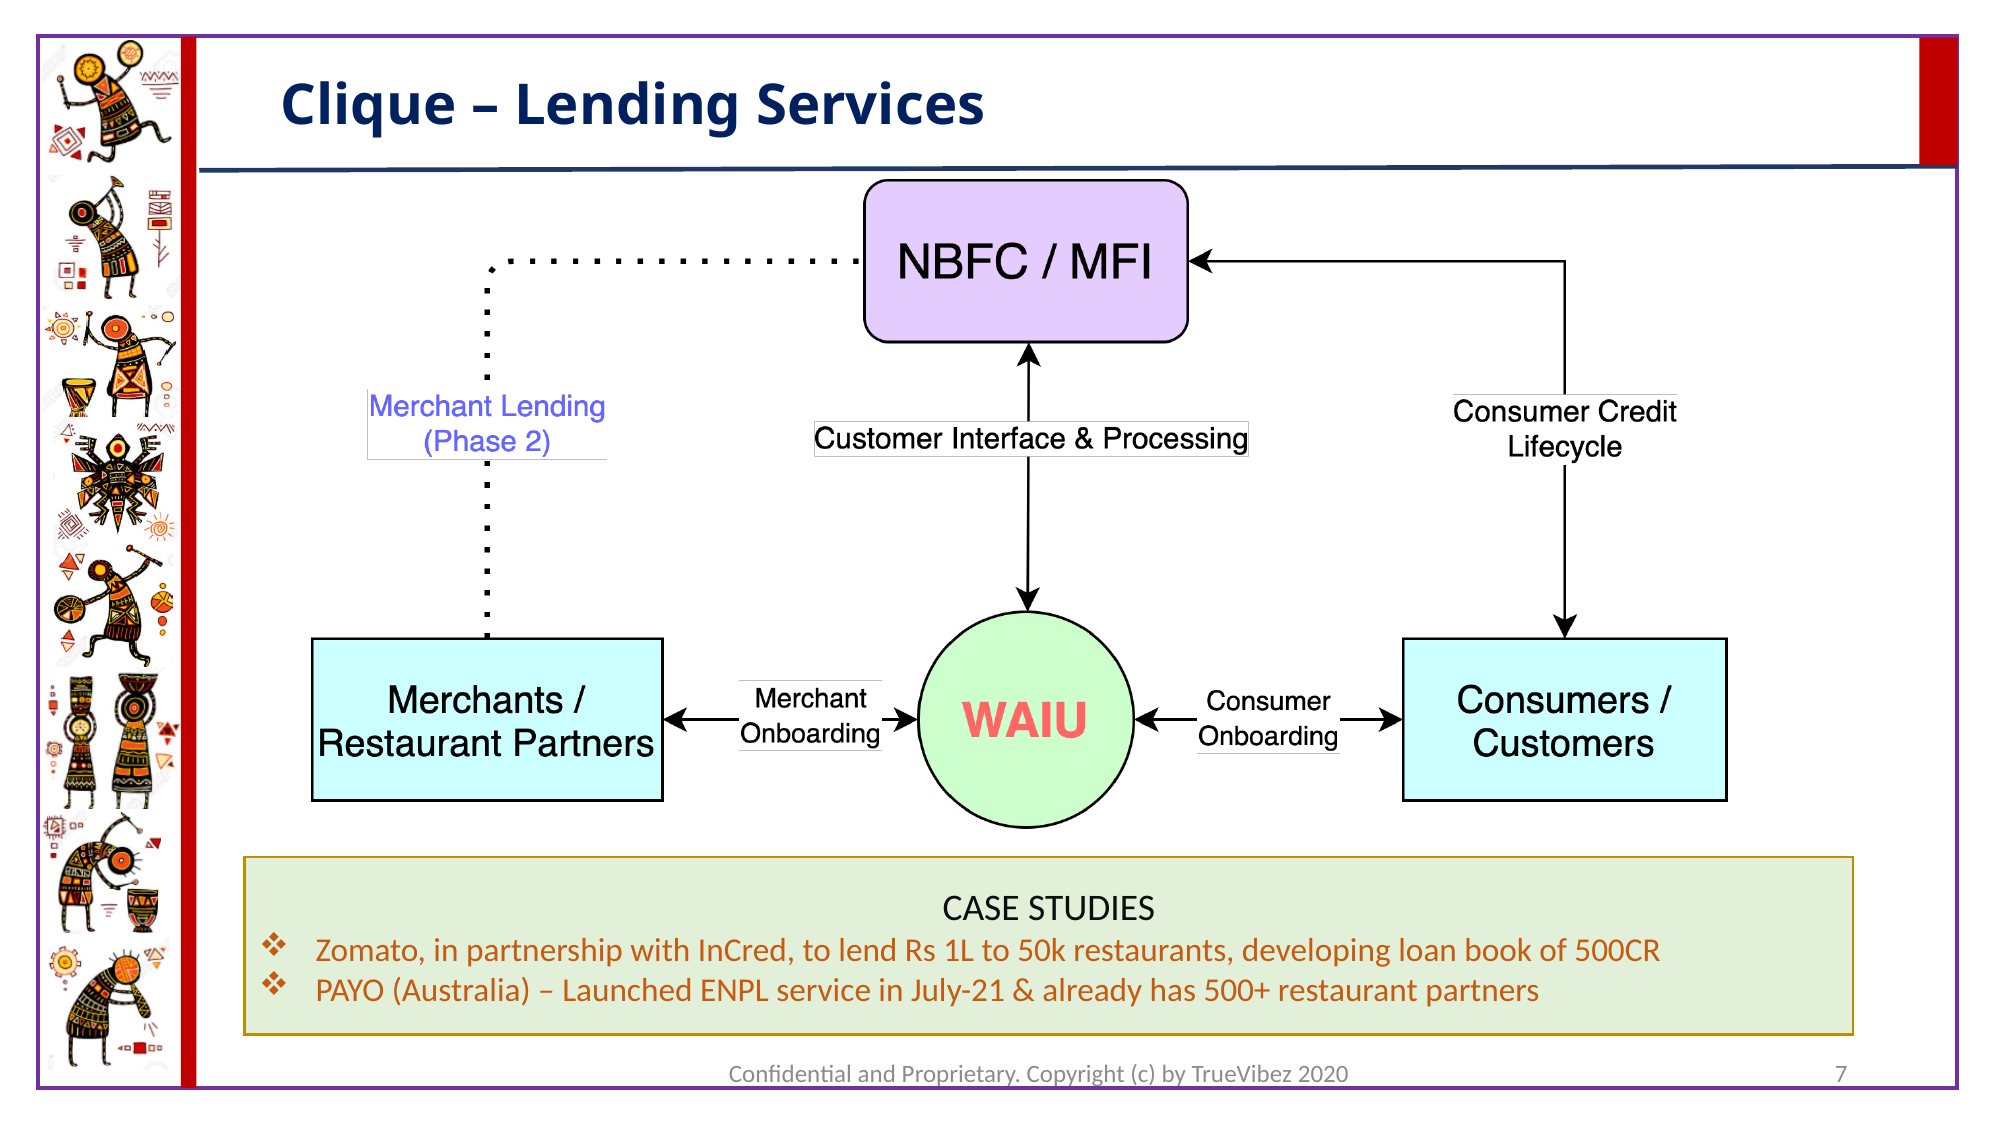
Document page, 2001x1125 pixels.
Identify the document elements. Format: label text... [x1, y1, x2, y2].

footer Confidential and Proprietary. Copyright (c) by TrueVibez 2020 [701, 1042, 1377, 1103]
picture [42, 175, 181, 301]
picture [296, 165, 1768, 869]
picture [42, 40, 184, 171]
text_box [180, 36, 197, 1089]
text_box CASE STUDIES Zomato, in partnership with InCred, to lend Rs 1L to 50k restaurants, developing loan book of 500CR PAYO (Australia) – Launched ENPL service in July-21 & already has 500+ restaurant partners [243, 856, 1854, 1036]
slide_number 7 [1412, 1042, 1863, 1103]
text_box Clique – Lending Services [266, 60, 1196, 143]
text_box [1918, 37, 1959, 167]
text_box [199, 166, 296, 171]
text_box [37, 35, 1958, 1089]
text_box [1768, 166, 1958, 171]
picture [47, 937, 169, 1070]
picture [42, 305, 182, 934]
